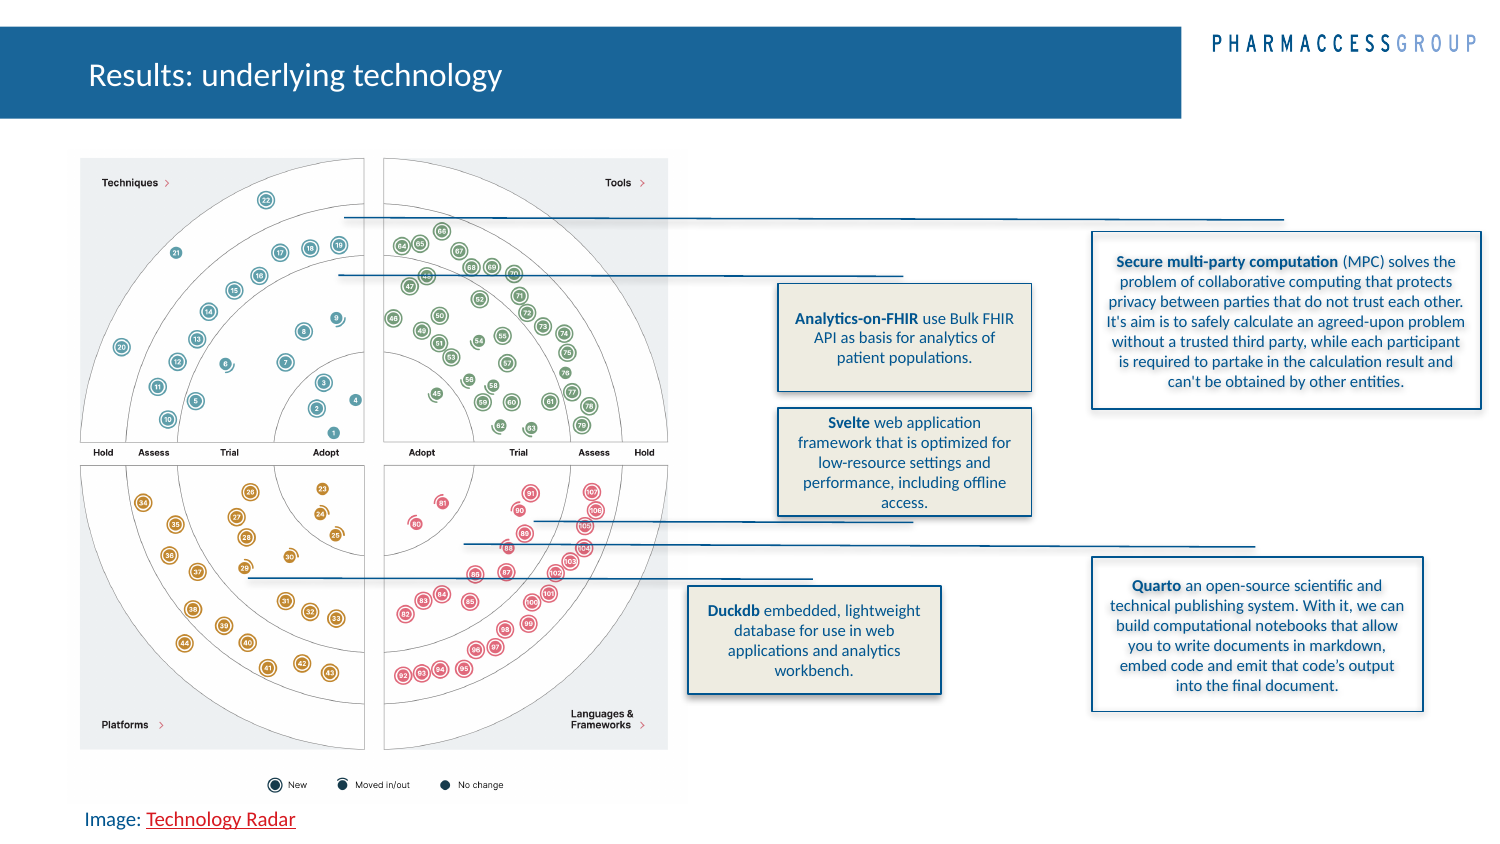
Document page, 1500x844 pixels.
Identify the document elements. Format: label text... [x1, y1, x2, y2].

text_box Quarto an open-source scientific and technical publishing system. With it, we can build computational notebooks that allow you to write documents in markdown, embed code and emit that code’s output into the final document. [1091, 556, 1424, 712]
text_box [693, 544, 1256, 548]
picture [67, 149, 689, 804]
title Results: underlying technology [0, 26, 1182, 119]
picture [1212, 34, 1478, 56]
text_box Duckdb embedded, lightweight database for use in web applications and analytics workbench. [693, 585, 942, 695]
text_box Image: Technology Radar [69, 811, 311, 838]
text_box Secure multi-party computation (MPC) solves the problem of collaborative computing that protects privacy between parties that do not trust each other. It's aim is to safely calculate an agreed-upon problem without a trusted third party, while each participant is required to partake in the calculation result and can't be obtained by other entities. [1091, 231, 1482, 410]
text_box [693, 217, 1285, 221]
text_box Analytics-on-FHIR use Bulk FHIR API as basis for analytics of patient populations. [777, 283, 1032, 392]
text_box Svelte web application framework that is optimized for low-resource settings and performance, including offline access. [777, 407, 1032, 517]
